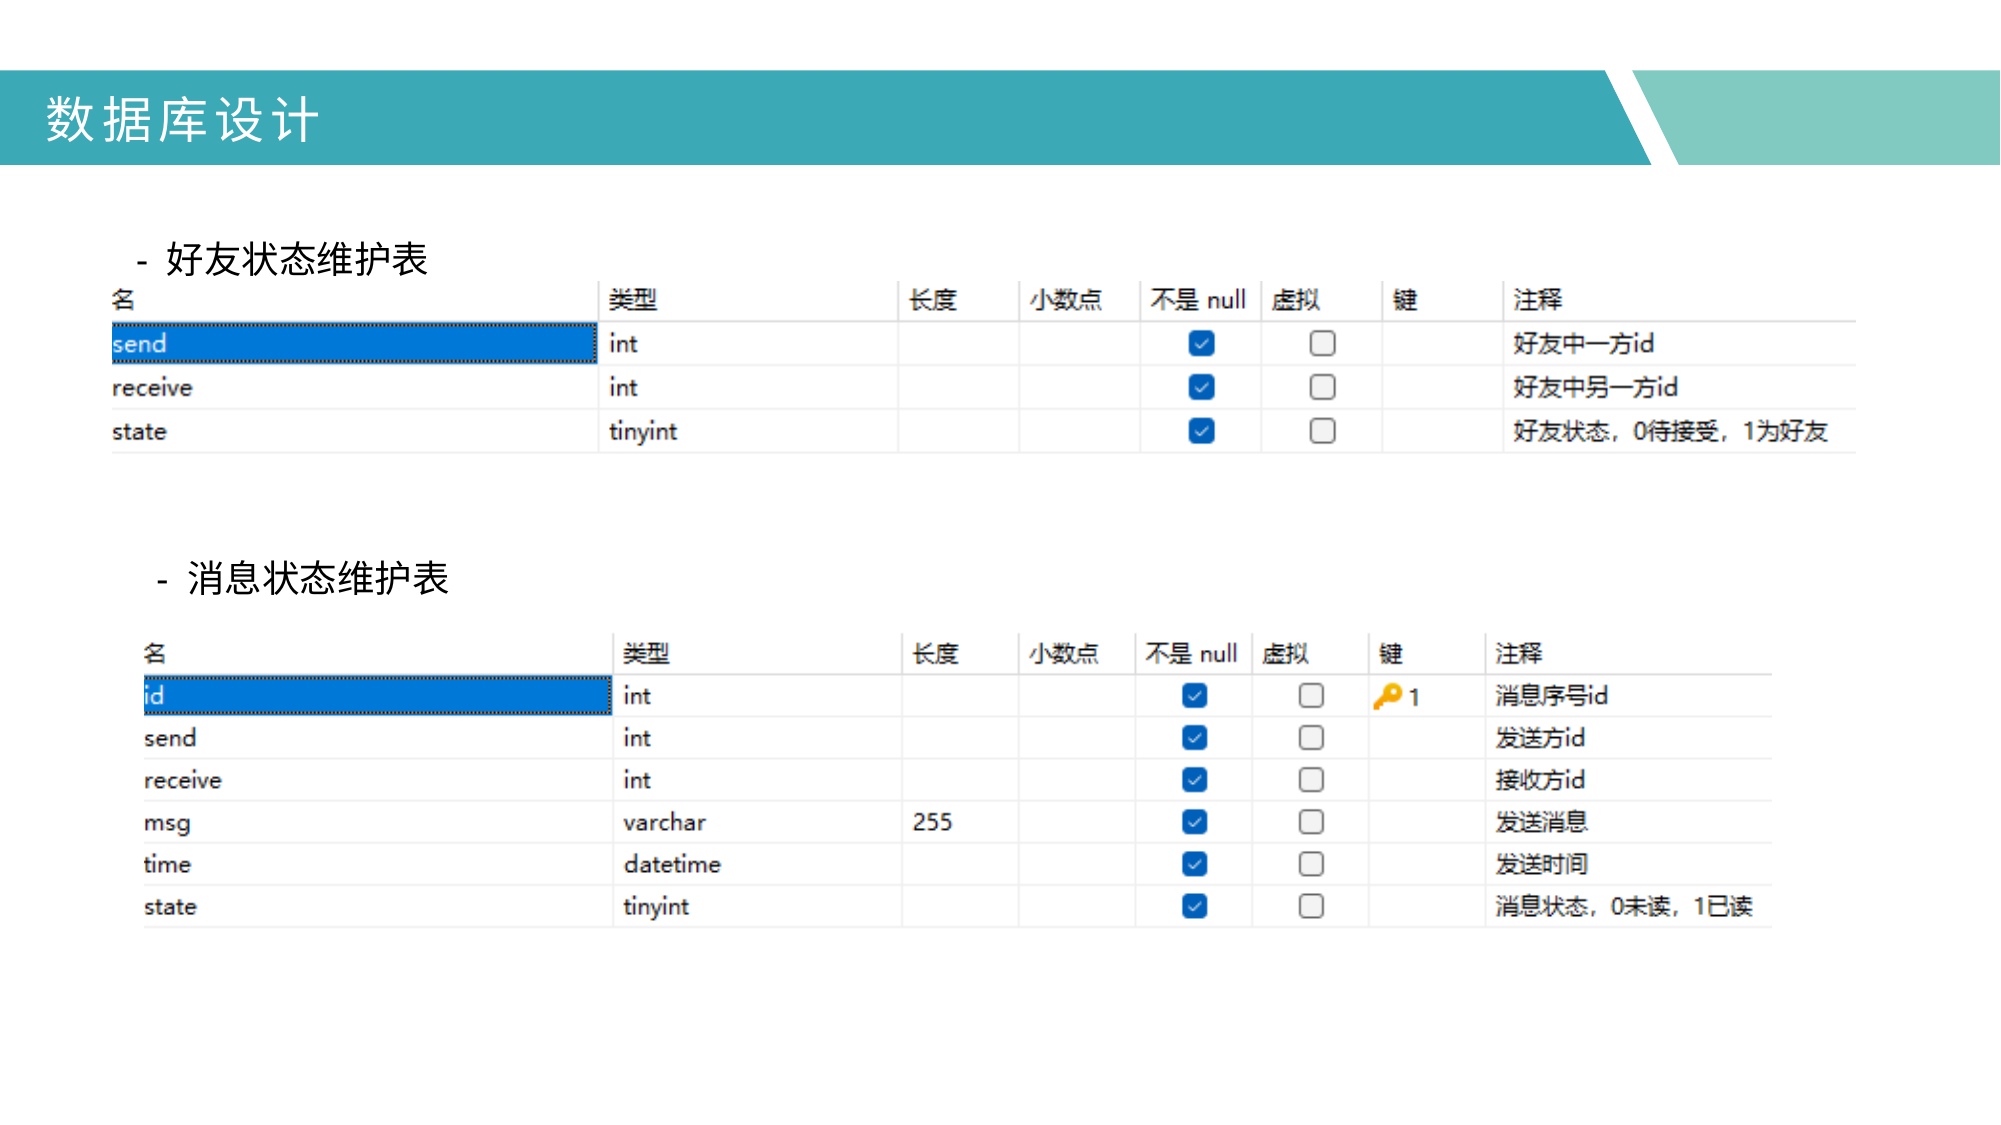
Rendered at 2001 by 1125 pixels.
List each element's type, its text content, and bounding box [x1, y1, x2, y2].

text_box [0, 69, 1654, 166]
text_box [1630, 69, 2000, 166]
text_box - 消息状态维护表 [91, 524, 1475, 607]
text_box - 好友状态维护表 [71, 205, 1455, 288]
picture [144, 626, 1772, 938]
text_box 数据库设计 [31, 81, 1568, 157]
picture [112, 281, 1856, 470]
